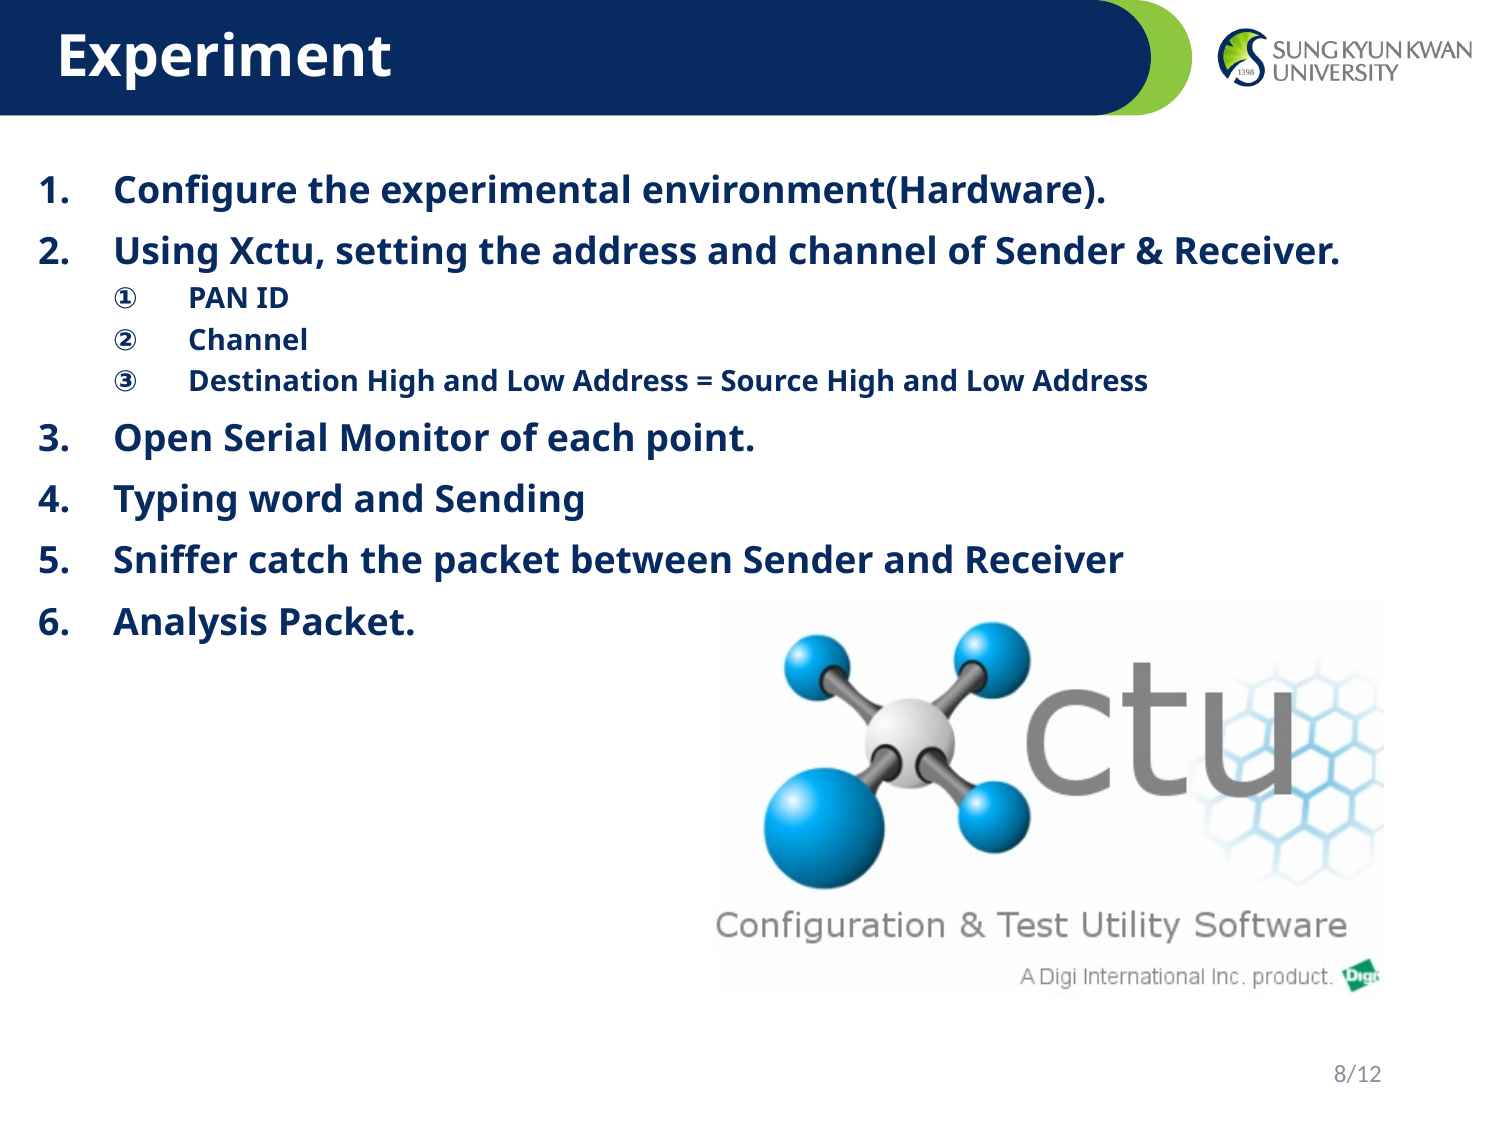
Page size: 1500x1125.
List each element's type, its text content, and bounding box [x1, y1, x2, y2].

title Experiment [41, 15, 729, 100]
picture [1192, 7, 1500, 108]
picture [714, 597, 1384, 997]
text_box Configure the experimental environment(Hardware). Using Xctu, setting the address and channel of Sender & Receiver. PAN ID Channel Destination High and Low Address = Source High and Low Address Open Serial Monitor of each point. Typing word and Sending Sniffer catch the packet between Sender and Receiver Analysis Packet. [23, 163, 1465, 1035]
slide_number 8 [1059, 1042, 1397, 1103]
